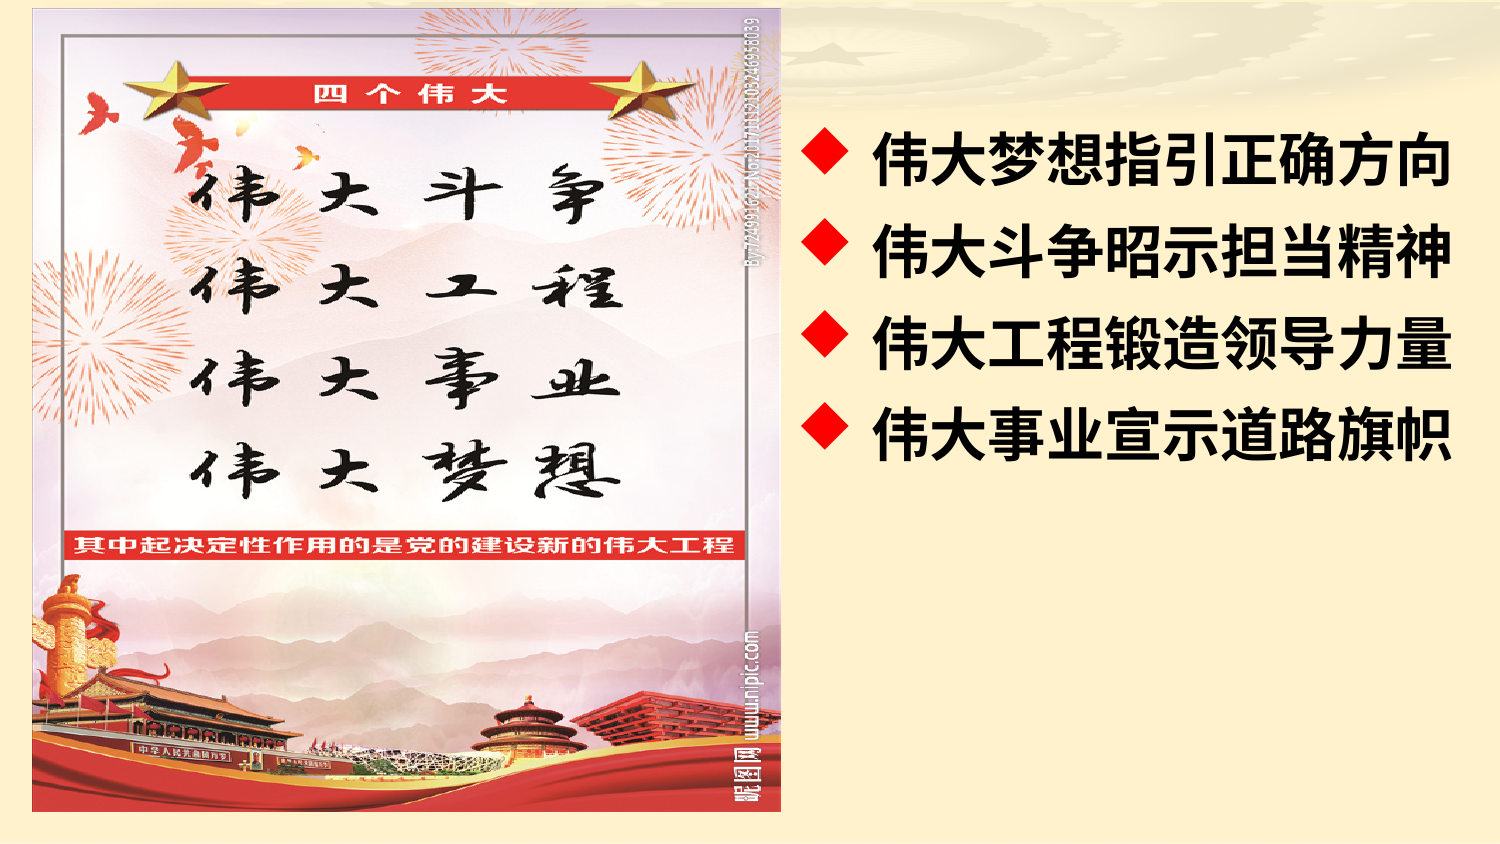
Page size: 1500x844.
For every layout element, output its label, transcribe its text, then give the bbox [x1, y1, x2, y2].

text_box 伟大梦想指引正确方向 伟大斗争昭示担当精神 伟大工程锻造领导力量 伟大事业宣示道路旗帜 [785, 114, 1483, 475]
picture [32, 8, 781, 812]
